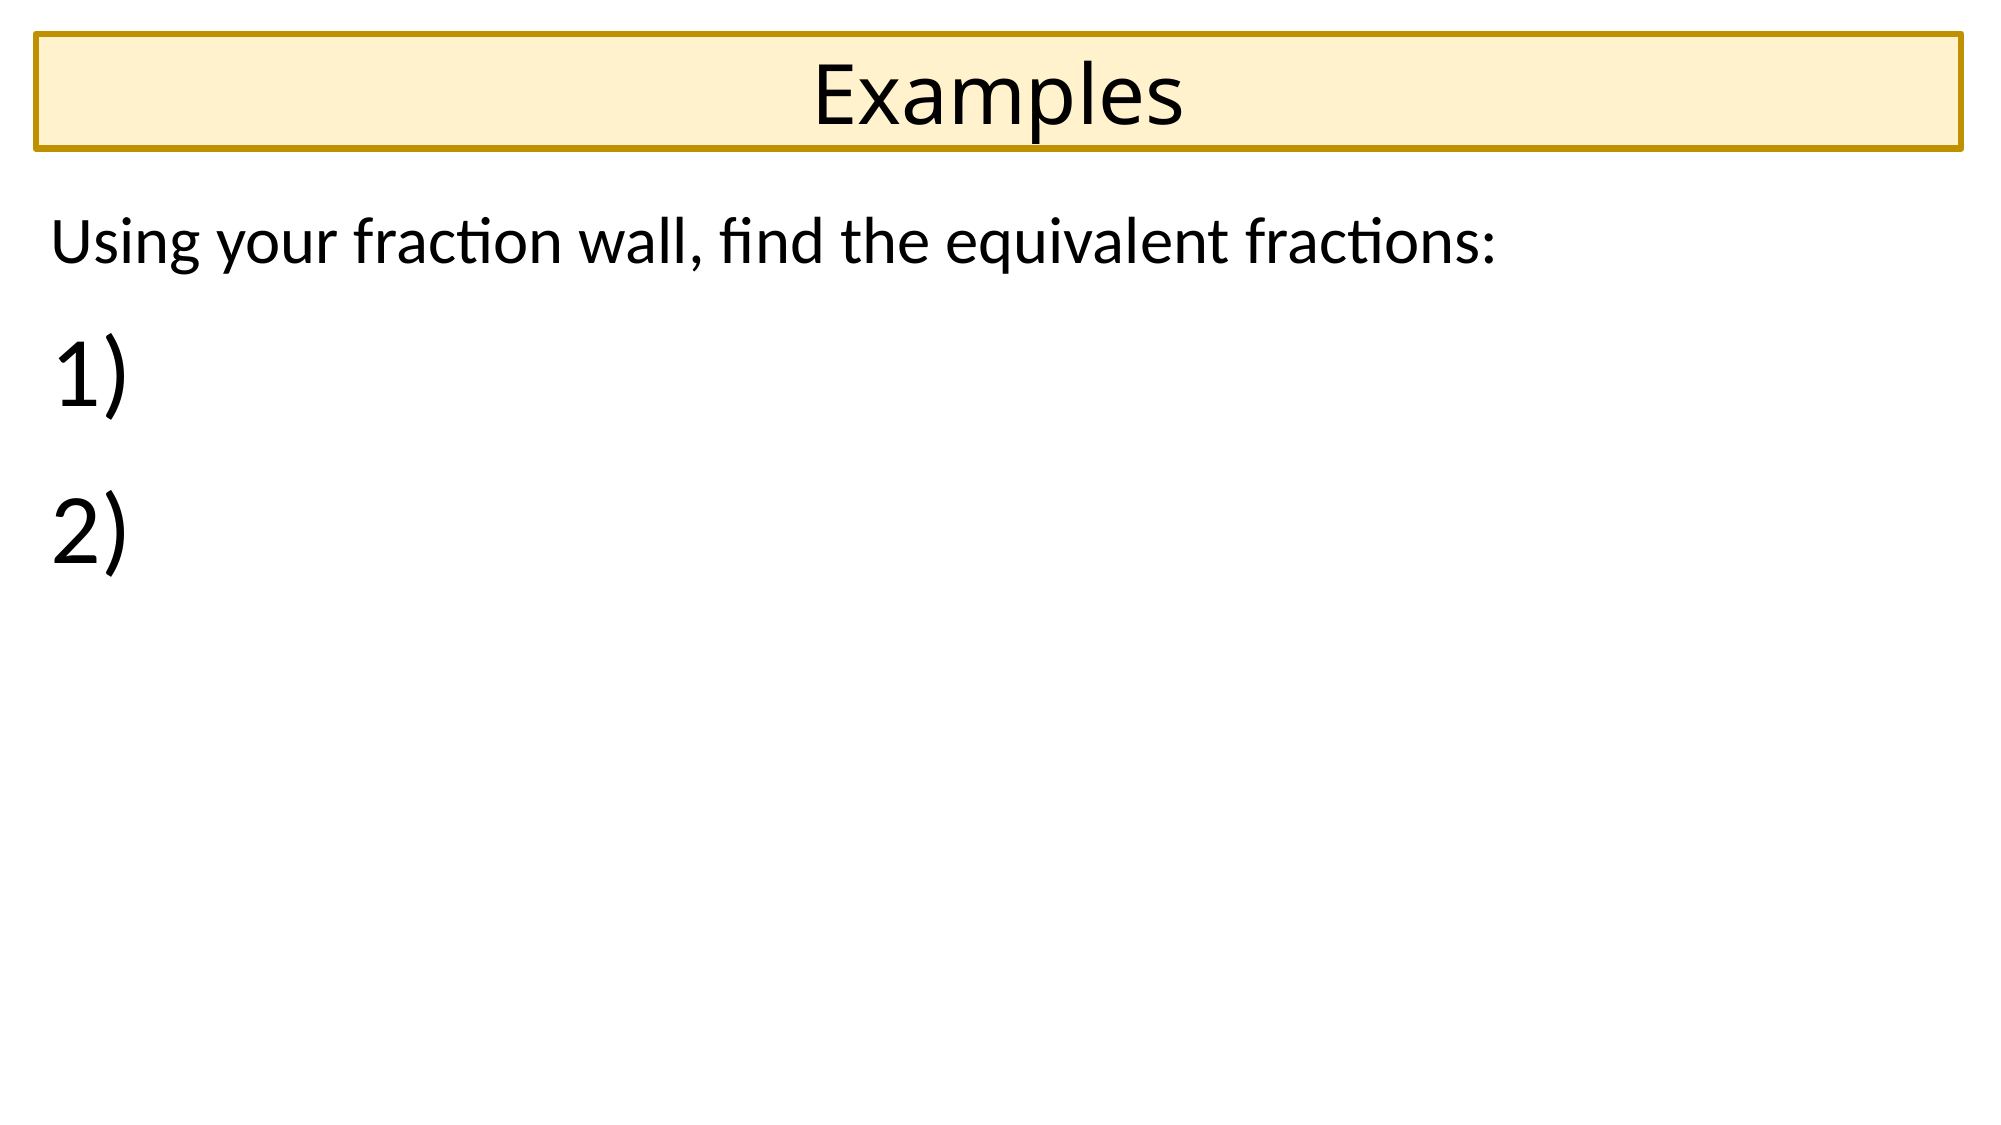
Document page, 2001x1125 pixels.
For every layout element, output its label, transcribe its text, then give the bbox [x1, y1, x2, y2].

text_box Examples [35, 33, 1962, 149]
